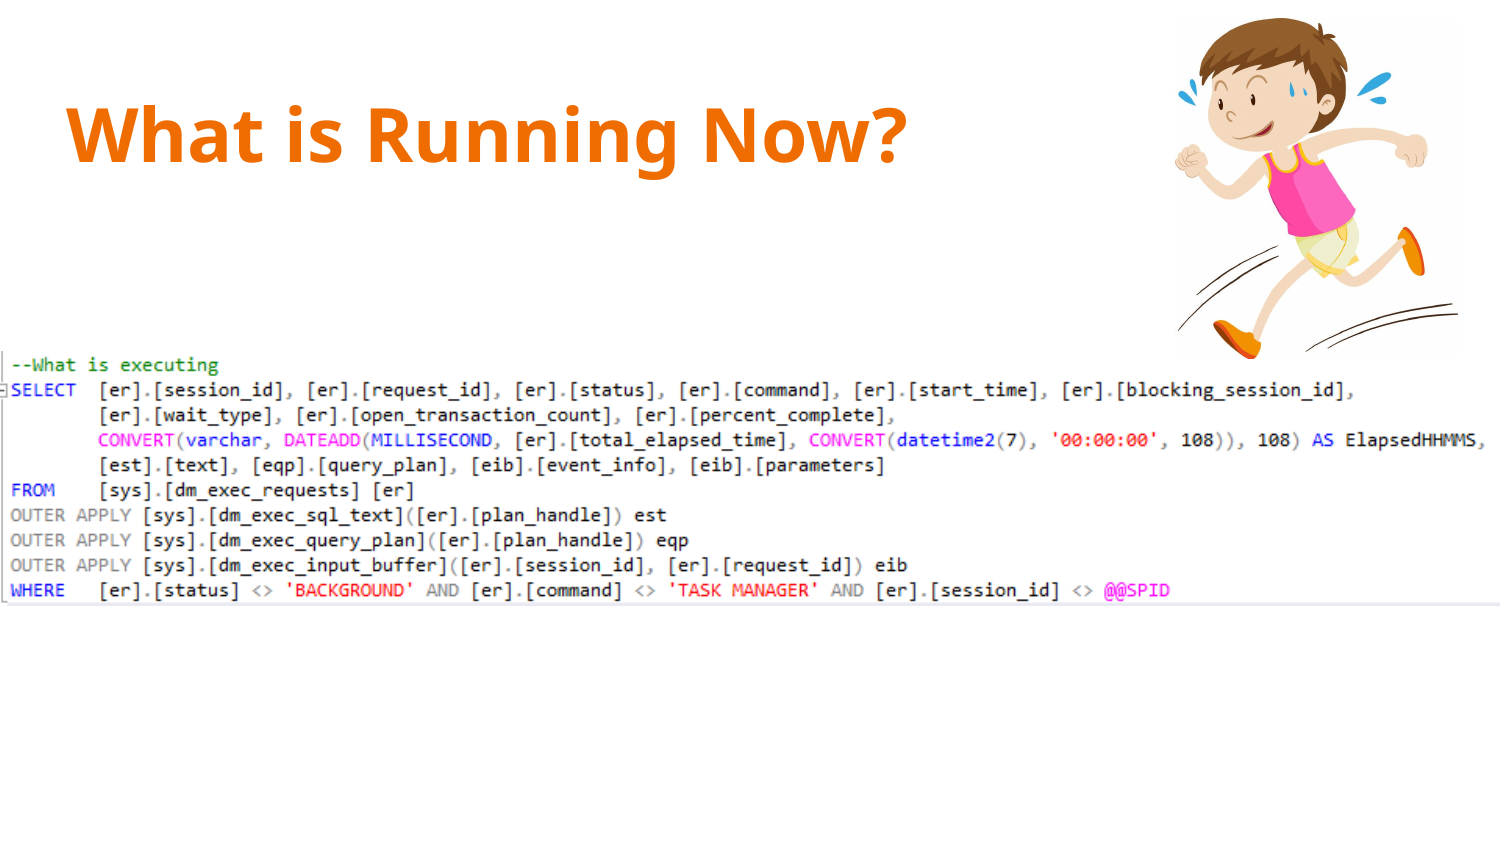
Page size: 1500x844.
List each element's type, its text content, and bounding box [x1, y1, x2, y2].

picture [0, 17, 1500, 607]
title What is Running Now? [51, 72, 1169, 189]
